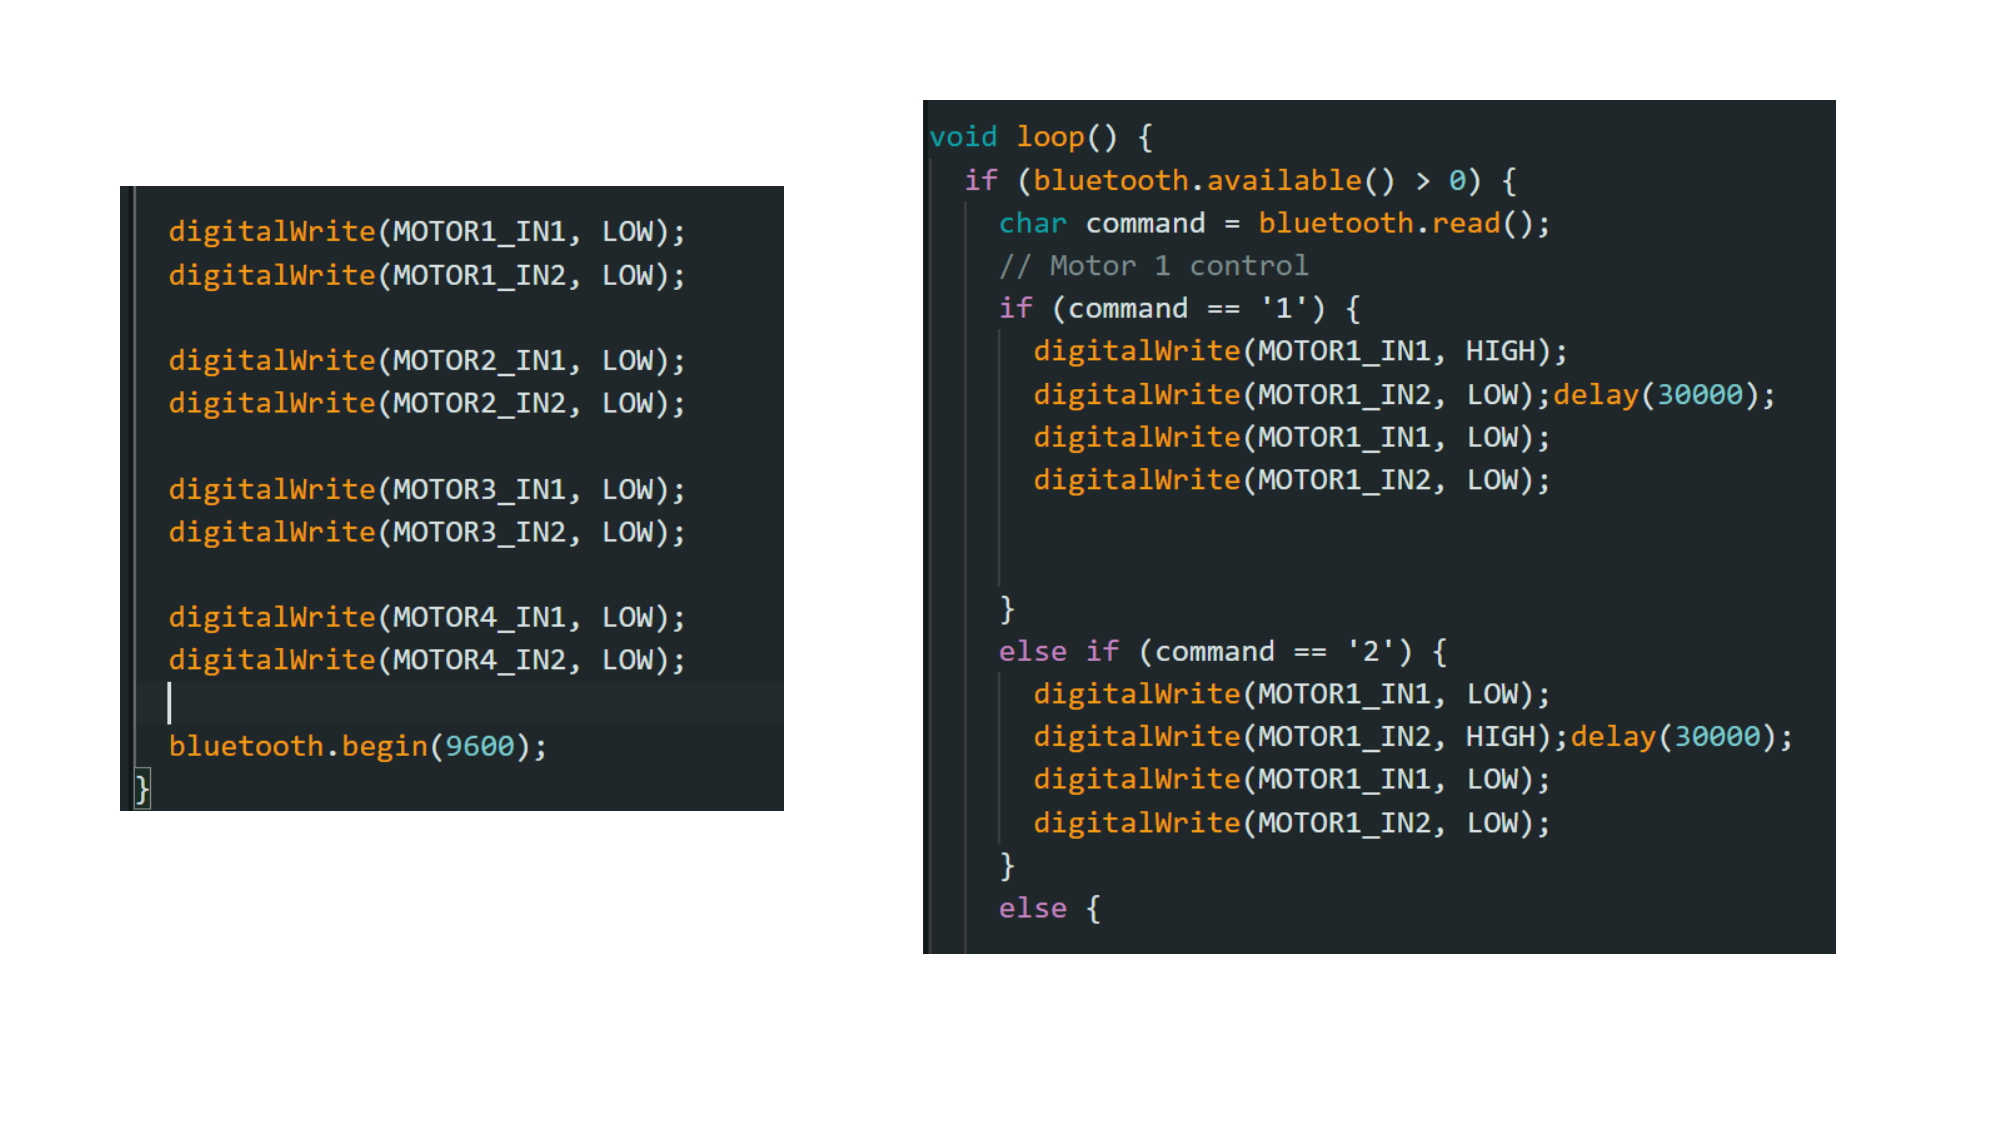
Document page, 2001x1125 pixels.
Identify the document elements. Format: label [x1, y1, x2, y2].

picture [923, 100, 1837, 954]
picture [119, 186, 785, 811]
